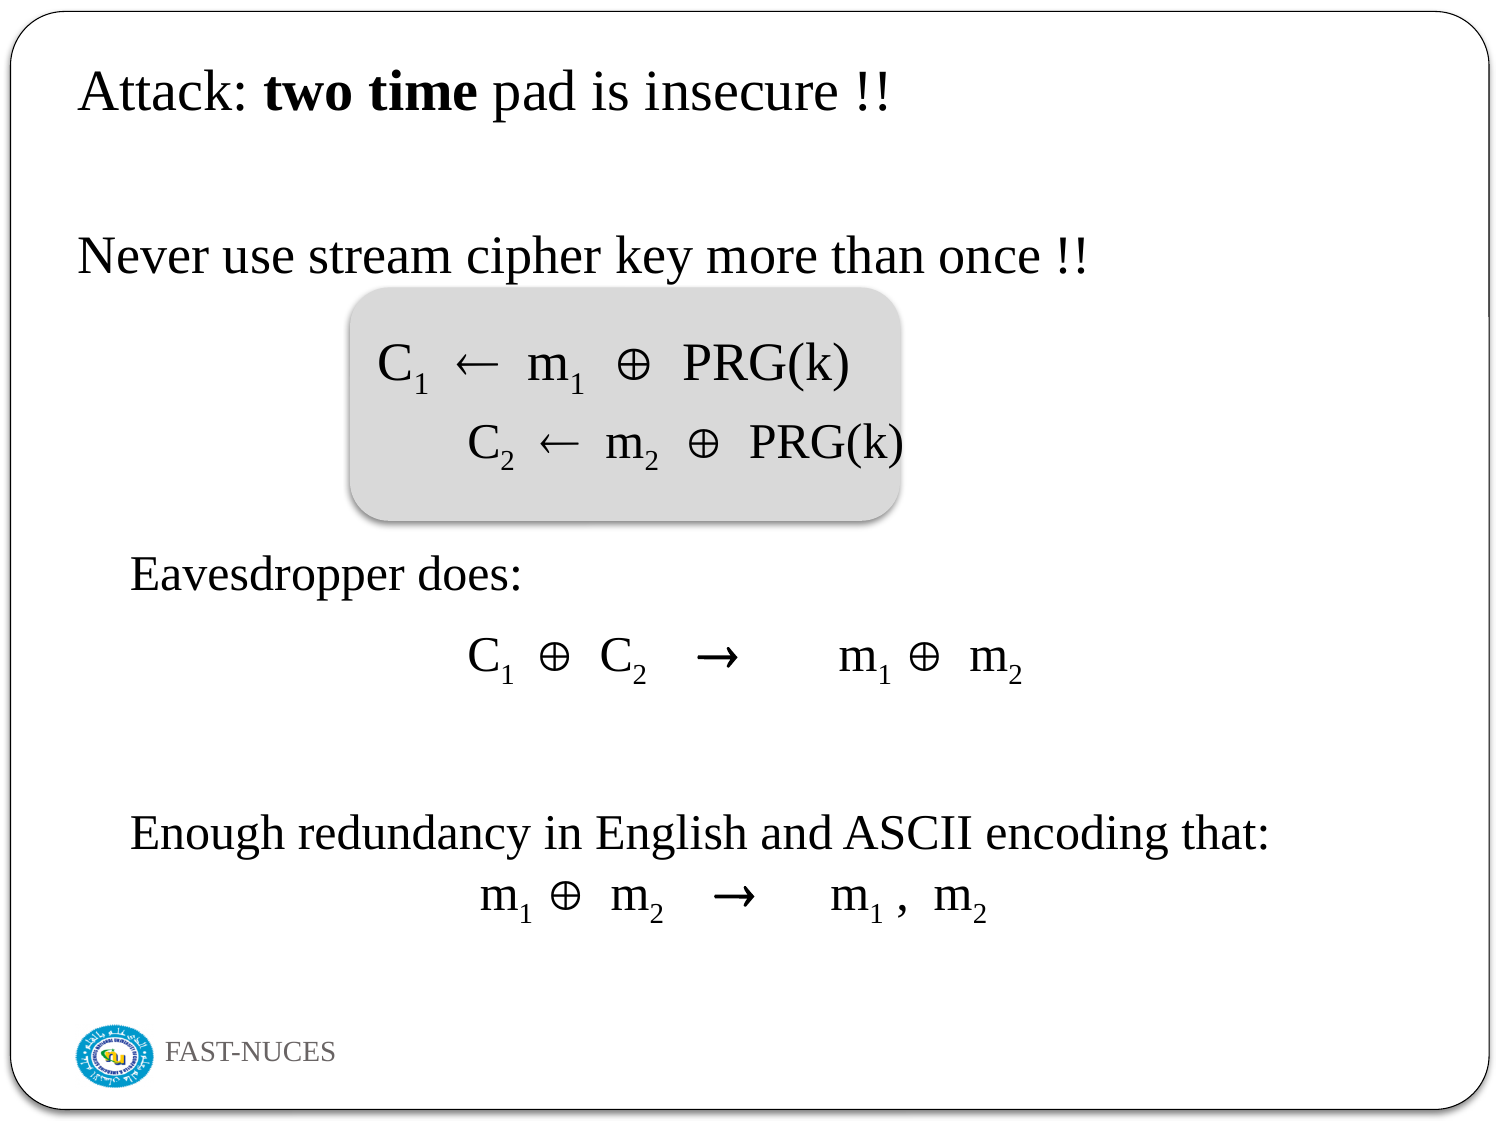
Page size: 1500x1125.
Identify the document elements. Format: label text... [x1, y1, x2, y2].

title Attack: two time pad is insecure !! [62, 45, 1338, 138]
footer FAST-NUCES [150, 1012, 800, 1088]
picture [123, 1060, 154, 1088]
list Never use stream cipher key more than once !! C1  m1  PRG(k) C2  m2  PRG(k) Eavesdropper does: C1  C2  m1  m2 Enough redundancy in English and ASCII encoding that: m1  m2  m1 , m2 [62, 212, 1463, 1125]
picture [91, 1038, 138, 1075]
picture [74, 1024, 154, 1088]
